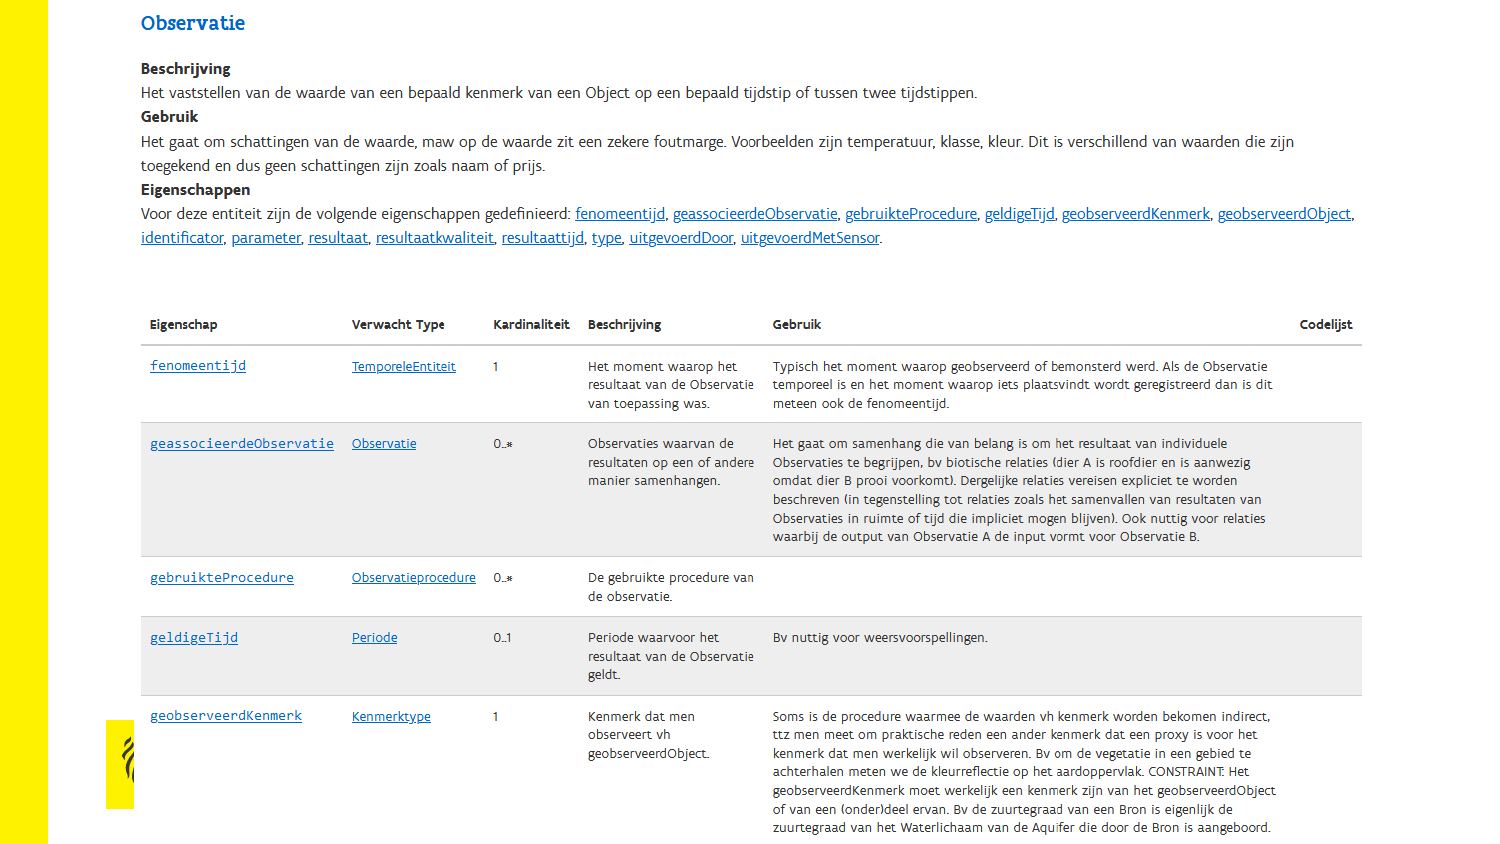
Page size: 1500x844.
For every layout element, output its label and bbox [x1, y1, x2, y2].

picture [106, 0, 1366, 844]
